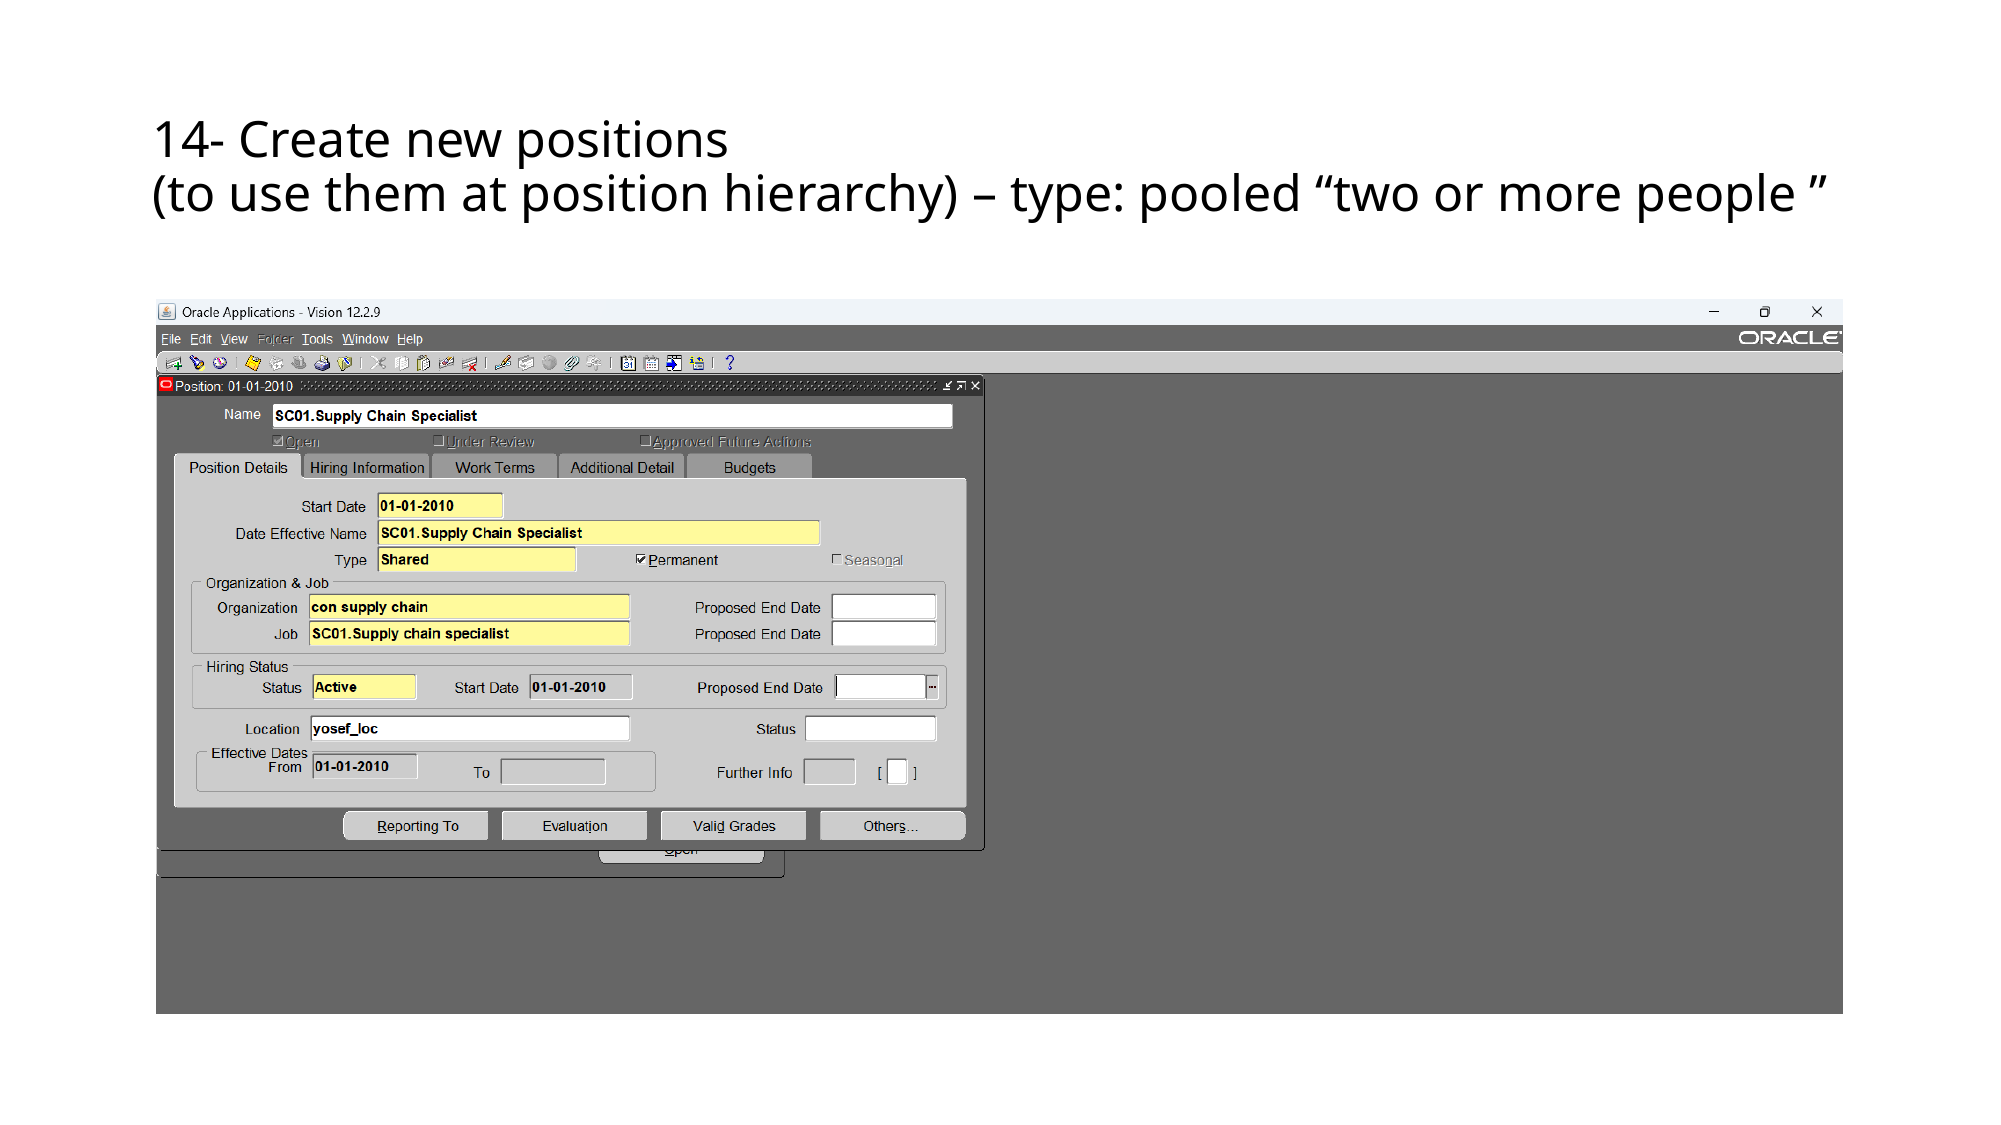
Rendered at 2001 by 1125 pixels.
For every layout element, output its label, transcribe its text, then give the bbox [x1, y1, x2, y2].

title 14- Create new positions (to use them at position hierarchy) – type: pooled “two or more people ” [137, 59, 1863, 278]
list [156, 299, 1843, 1014]
